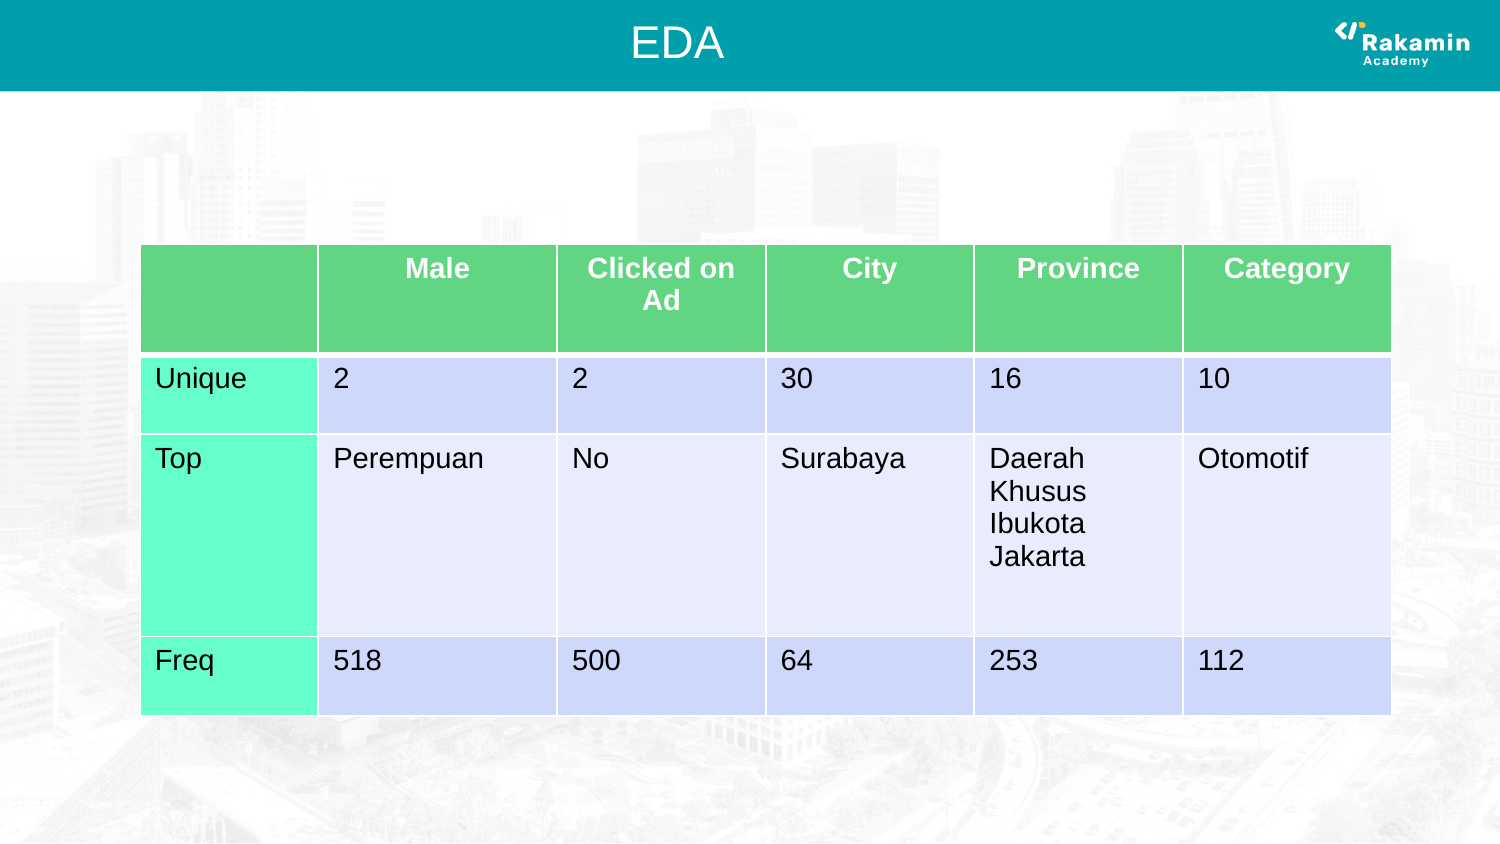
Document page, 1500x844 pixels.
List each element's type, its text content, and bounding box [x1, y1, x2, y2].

table_cell 518 [319, 637, 556, 715]
picture [0, 0, 1500, 844]
table_header Clicked on Ad [558, 245, 765, 352]
title EDA [51, 0, 1304, 92]
table_cell Surabaya [767, 435, 973, 636]
table_header Male [319, 245, 556, 352]
table_cell 2 [558, 358, 765, 433]
table_cell Freq [141, 637, 317, 715]
table_cell 16 [975, 358, 1182, 433]
table_cell 253 [975, 637, 1182, 715]
table_cell Daerah Khusus Ibukota Jakarta [975, 435, 1182, 636]
table_cell Top [141, 435, 317, 636]
table_header Category [1184, 245, 1391, 352]
table_cell Perempuan [319, 435, 556, 636]
table_cell 112 [1184, 637, 1391, 715]
table_header Province [975, 245, 1182, 352]
table_header City [767, 245, 973, 352]
table_cell Otomotif [1184, 435, 1391, 636]
table_cell 64 [767, 637, 973, 715]
table_cell 500 [558, 637, 765, 715]
table_cell 10 [1184, 358, 1391, 433]
table_cell 2 [319, 358, 556, 433]
table_cell 30 [767, 358, 973, 433]
table_cell Unique [141, 358, 317, 433]
table_cell No [558, 435, 765, 636]
table_header [141, 245, 317, 352]
